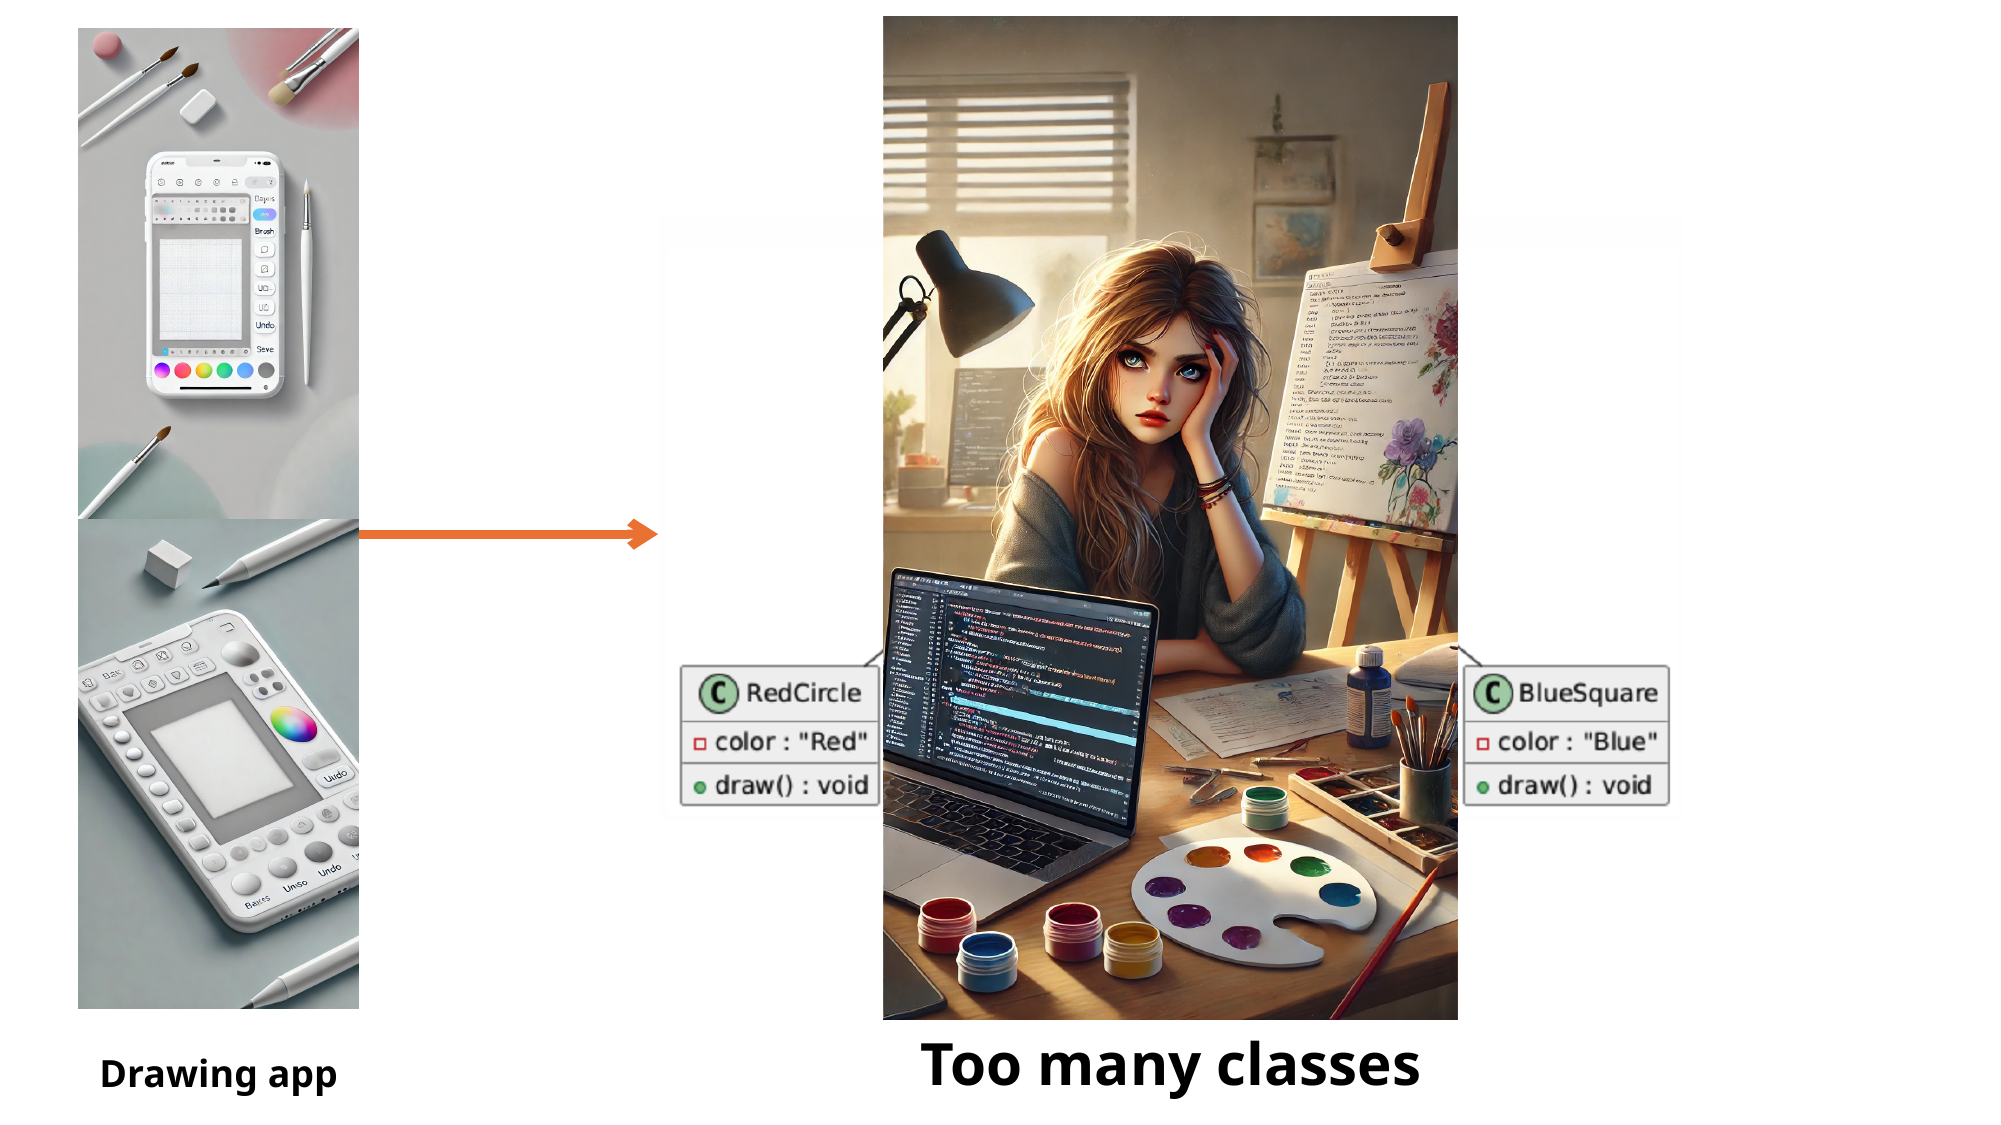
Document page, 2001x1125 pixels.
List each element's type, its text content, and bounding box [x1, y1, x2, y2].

picture [657, 15, 1685, 1021]
picture [78, 27, 360, 1010]
text_box Too many classes [905, 1021, 1436, 1105]
text_box Drawing app [84, 1042, 353, 1103]
